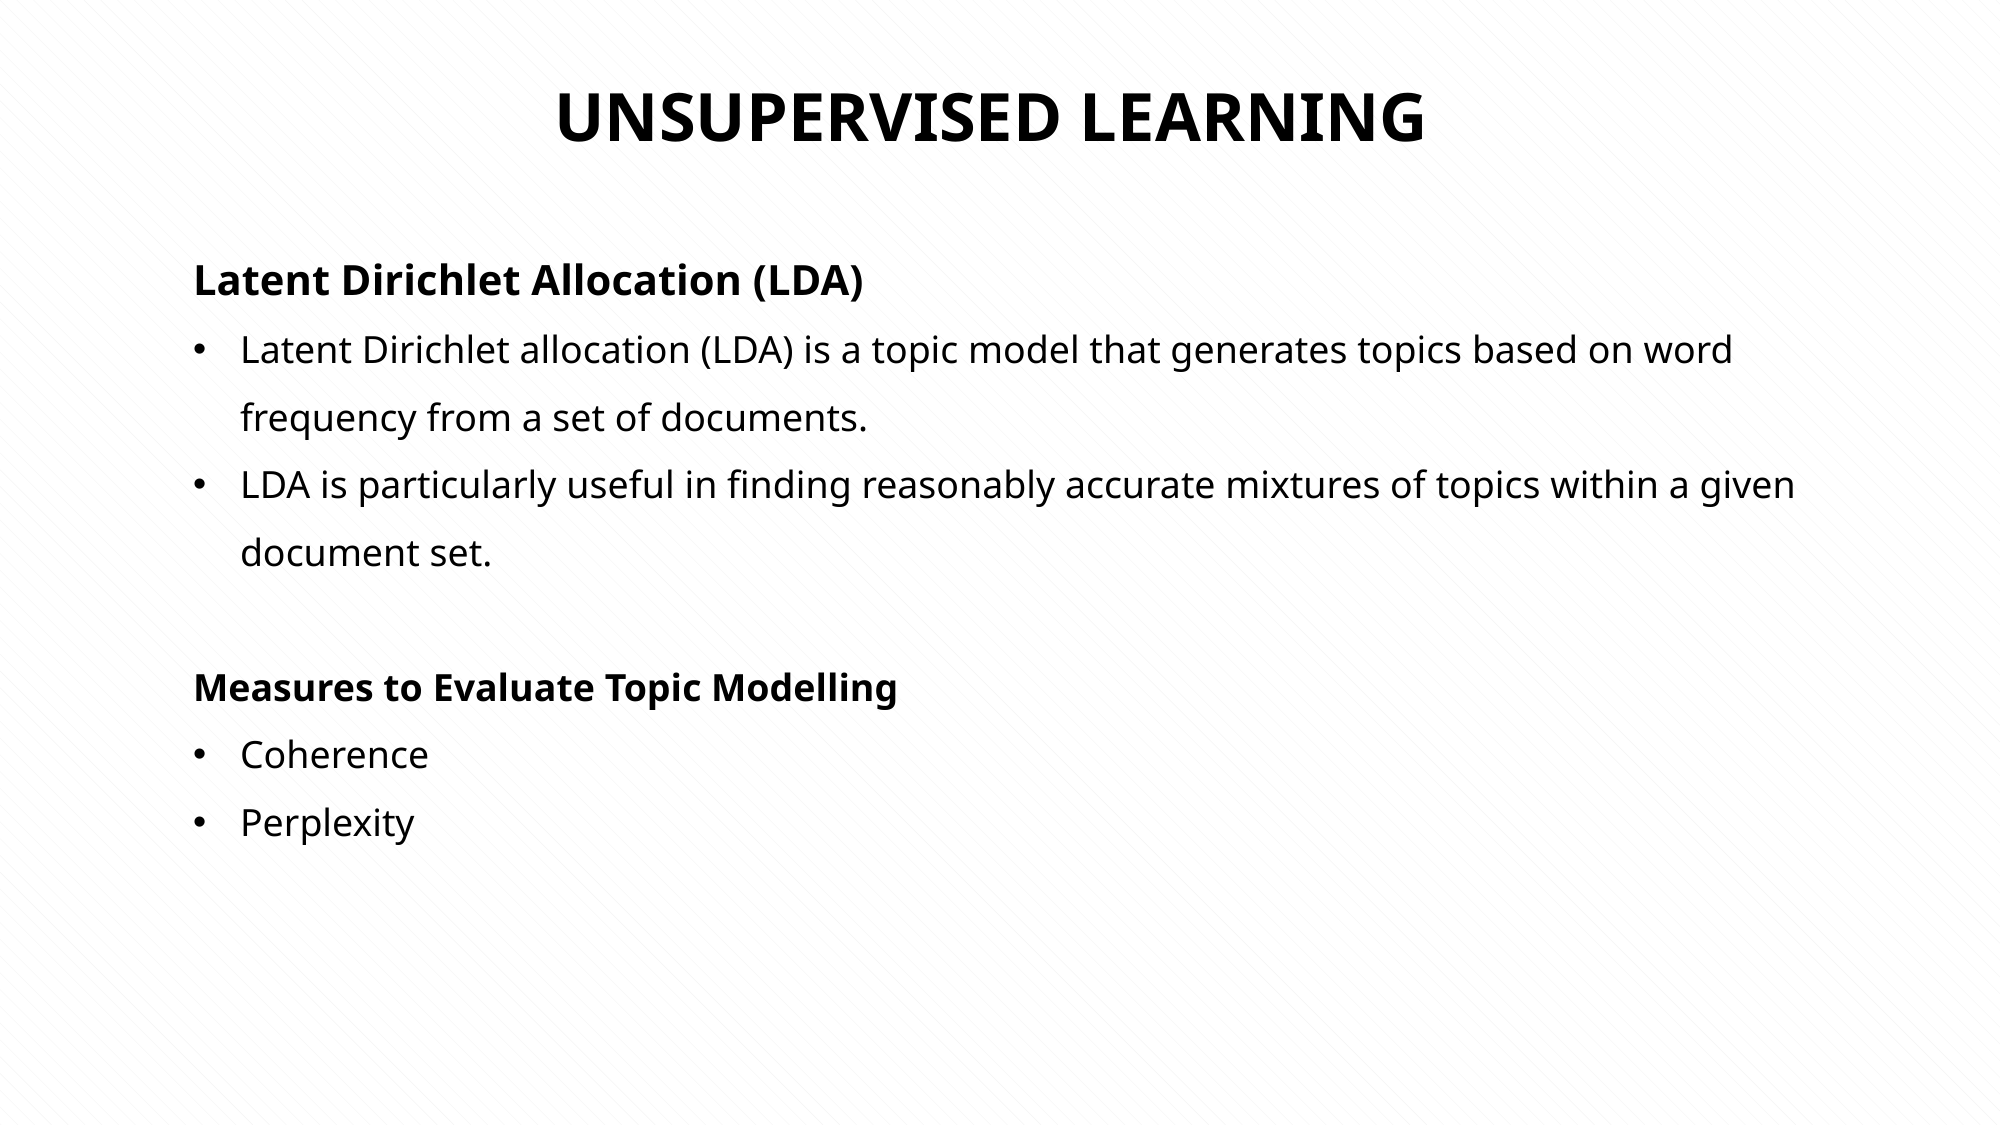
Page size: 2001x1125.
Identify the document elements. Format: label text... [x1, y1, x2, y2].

text_box Latent Dirichlet Allocation (LDA) Latent Dirichlet allocation (LDA) is a topic model that generates topics based on word frequency from a set of documents. LDA is particularly useful in finding reasonably accurate mixtures of topics within a given document set. Measures to Evaluate Topic Modelling Coherence Perplexity [178, 221, 1911, 919]
text_box UNSUPERVISED LEARNING [240, 74, 1760, 155]
